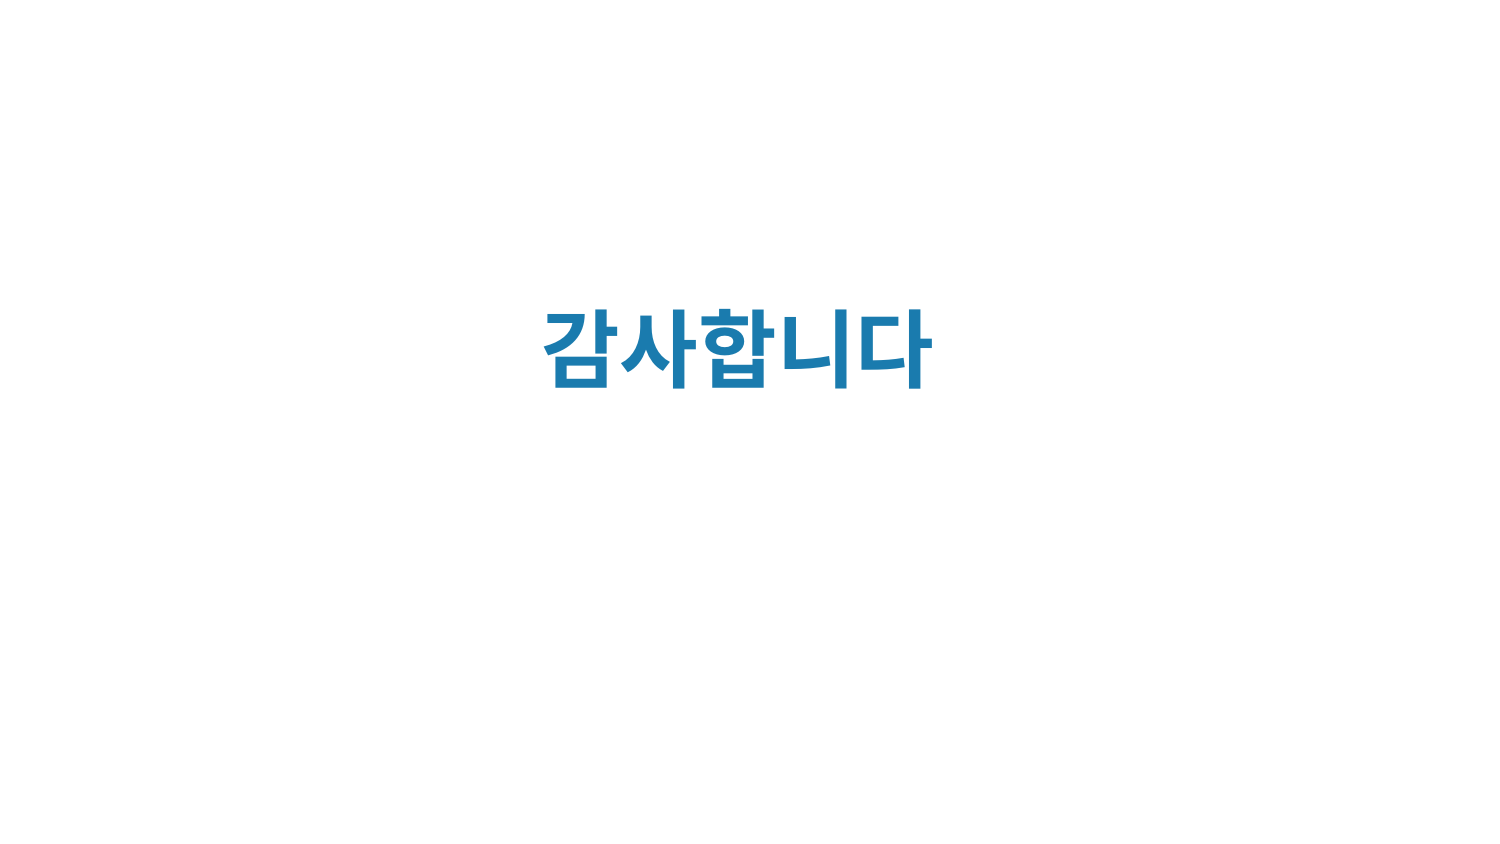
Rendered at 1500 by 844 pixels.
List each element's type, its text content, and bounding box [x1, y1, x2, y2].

text_box 감사합니다 [341, 290, 1159, 404]
